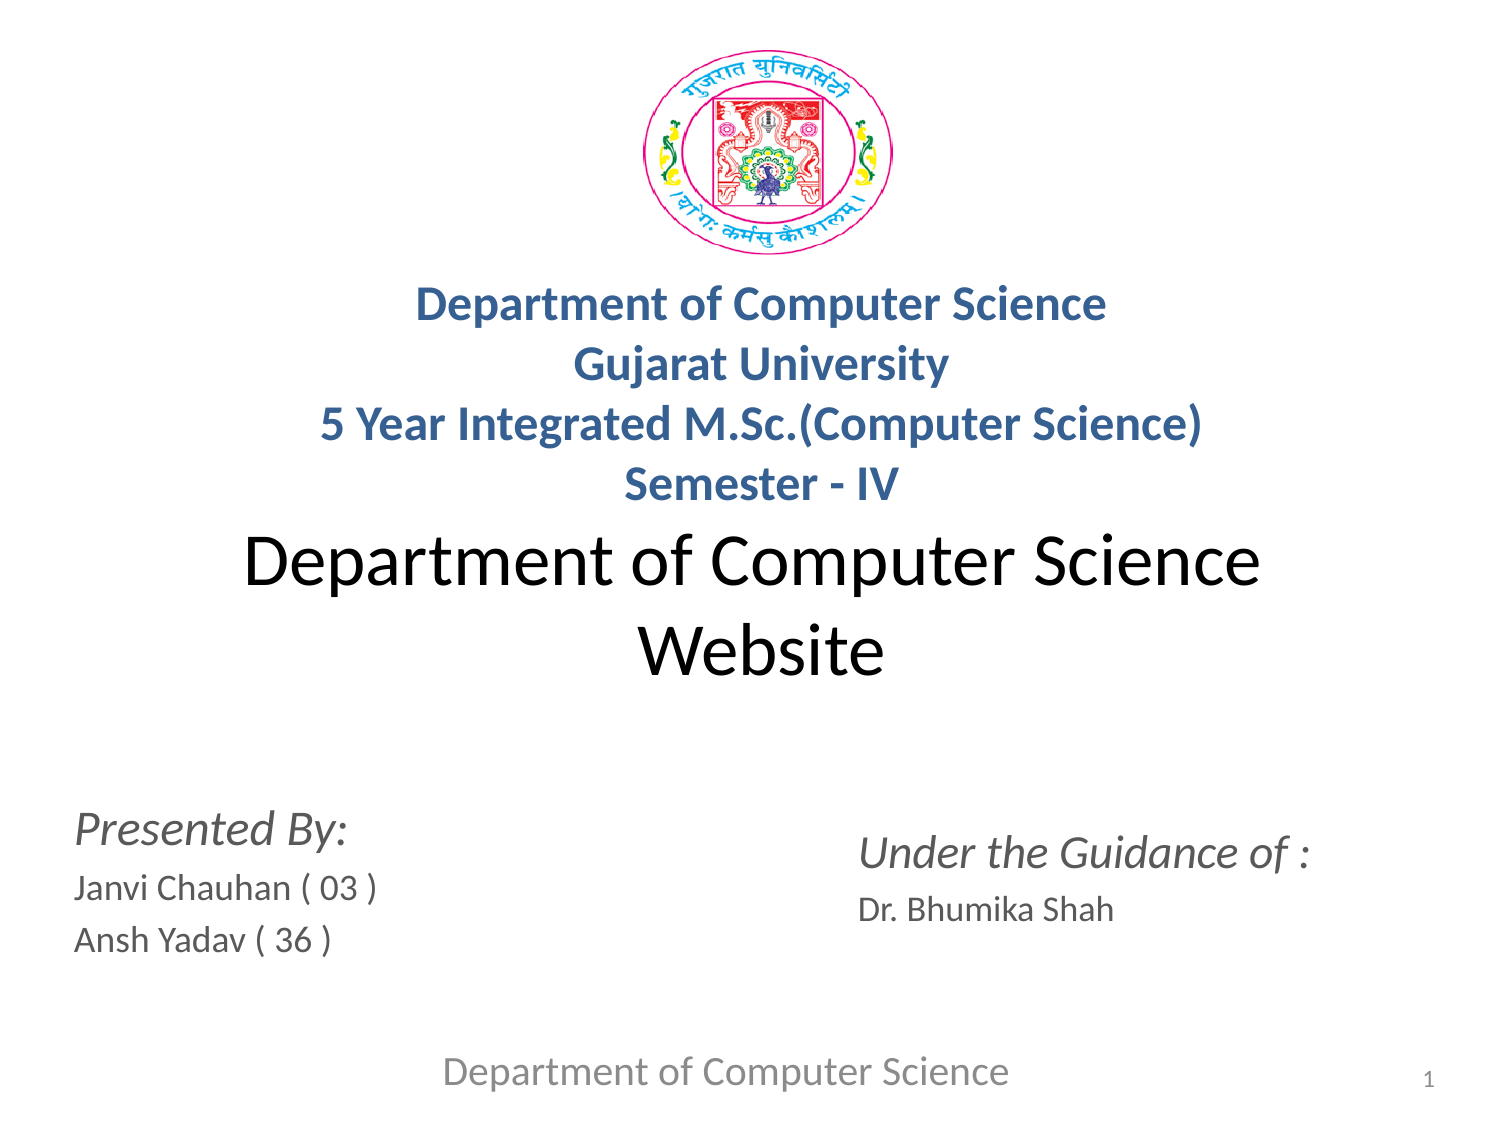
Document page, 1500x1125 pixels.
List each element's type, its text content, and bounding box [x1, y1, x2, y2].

slide_number 1 [1100, 1048, 1450, 1108]
picture [624, 38, 913, 264]
footer Department of Computer Science [399, 1064, 1063, 1125]
text_box Under the Guidance of : Dr. Bhumika Shah [842, 813, 1468, 939]
subtitle Presented By: Janvi Chauhan ( 03 ) Ansh Yadav ( 36 ) [58, 787, 684, 1075]
text_box Department of Computer Science Gujarat University 5 Year Integrated M.Sc.(Computer Science) Semester - IV Department of Computer Science Website [217, 263, 1306, 839]
